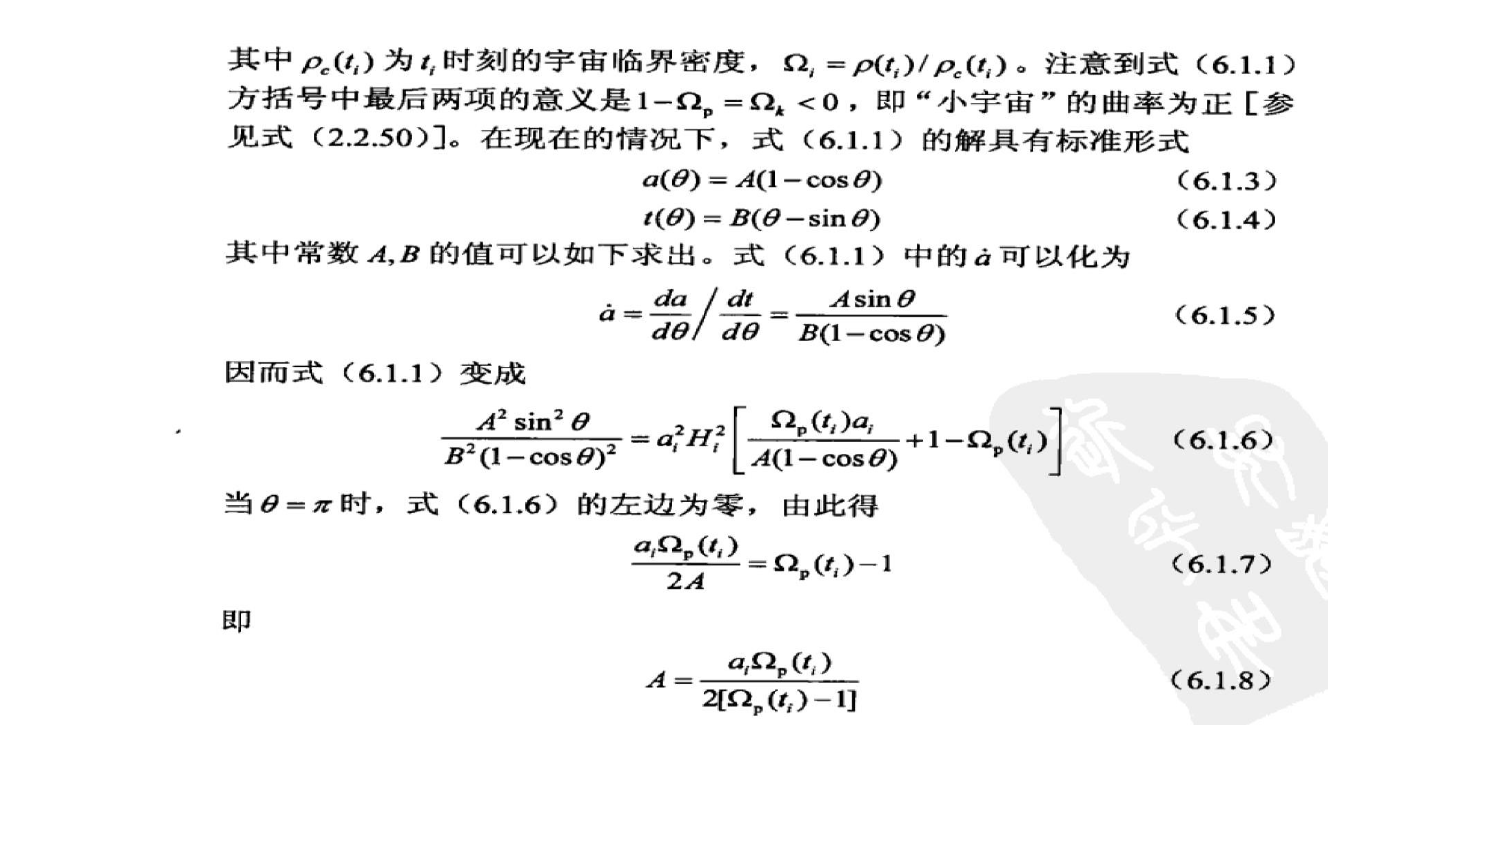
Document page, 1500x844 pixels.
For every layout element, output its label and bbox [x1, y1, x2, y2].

picture [172, 39, 1328, 726]
